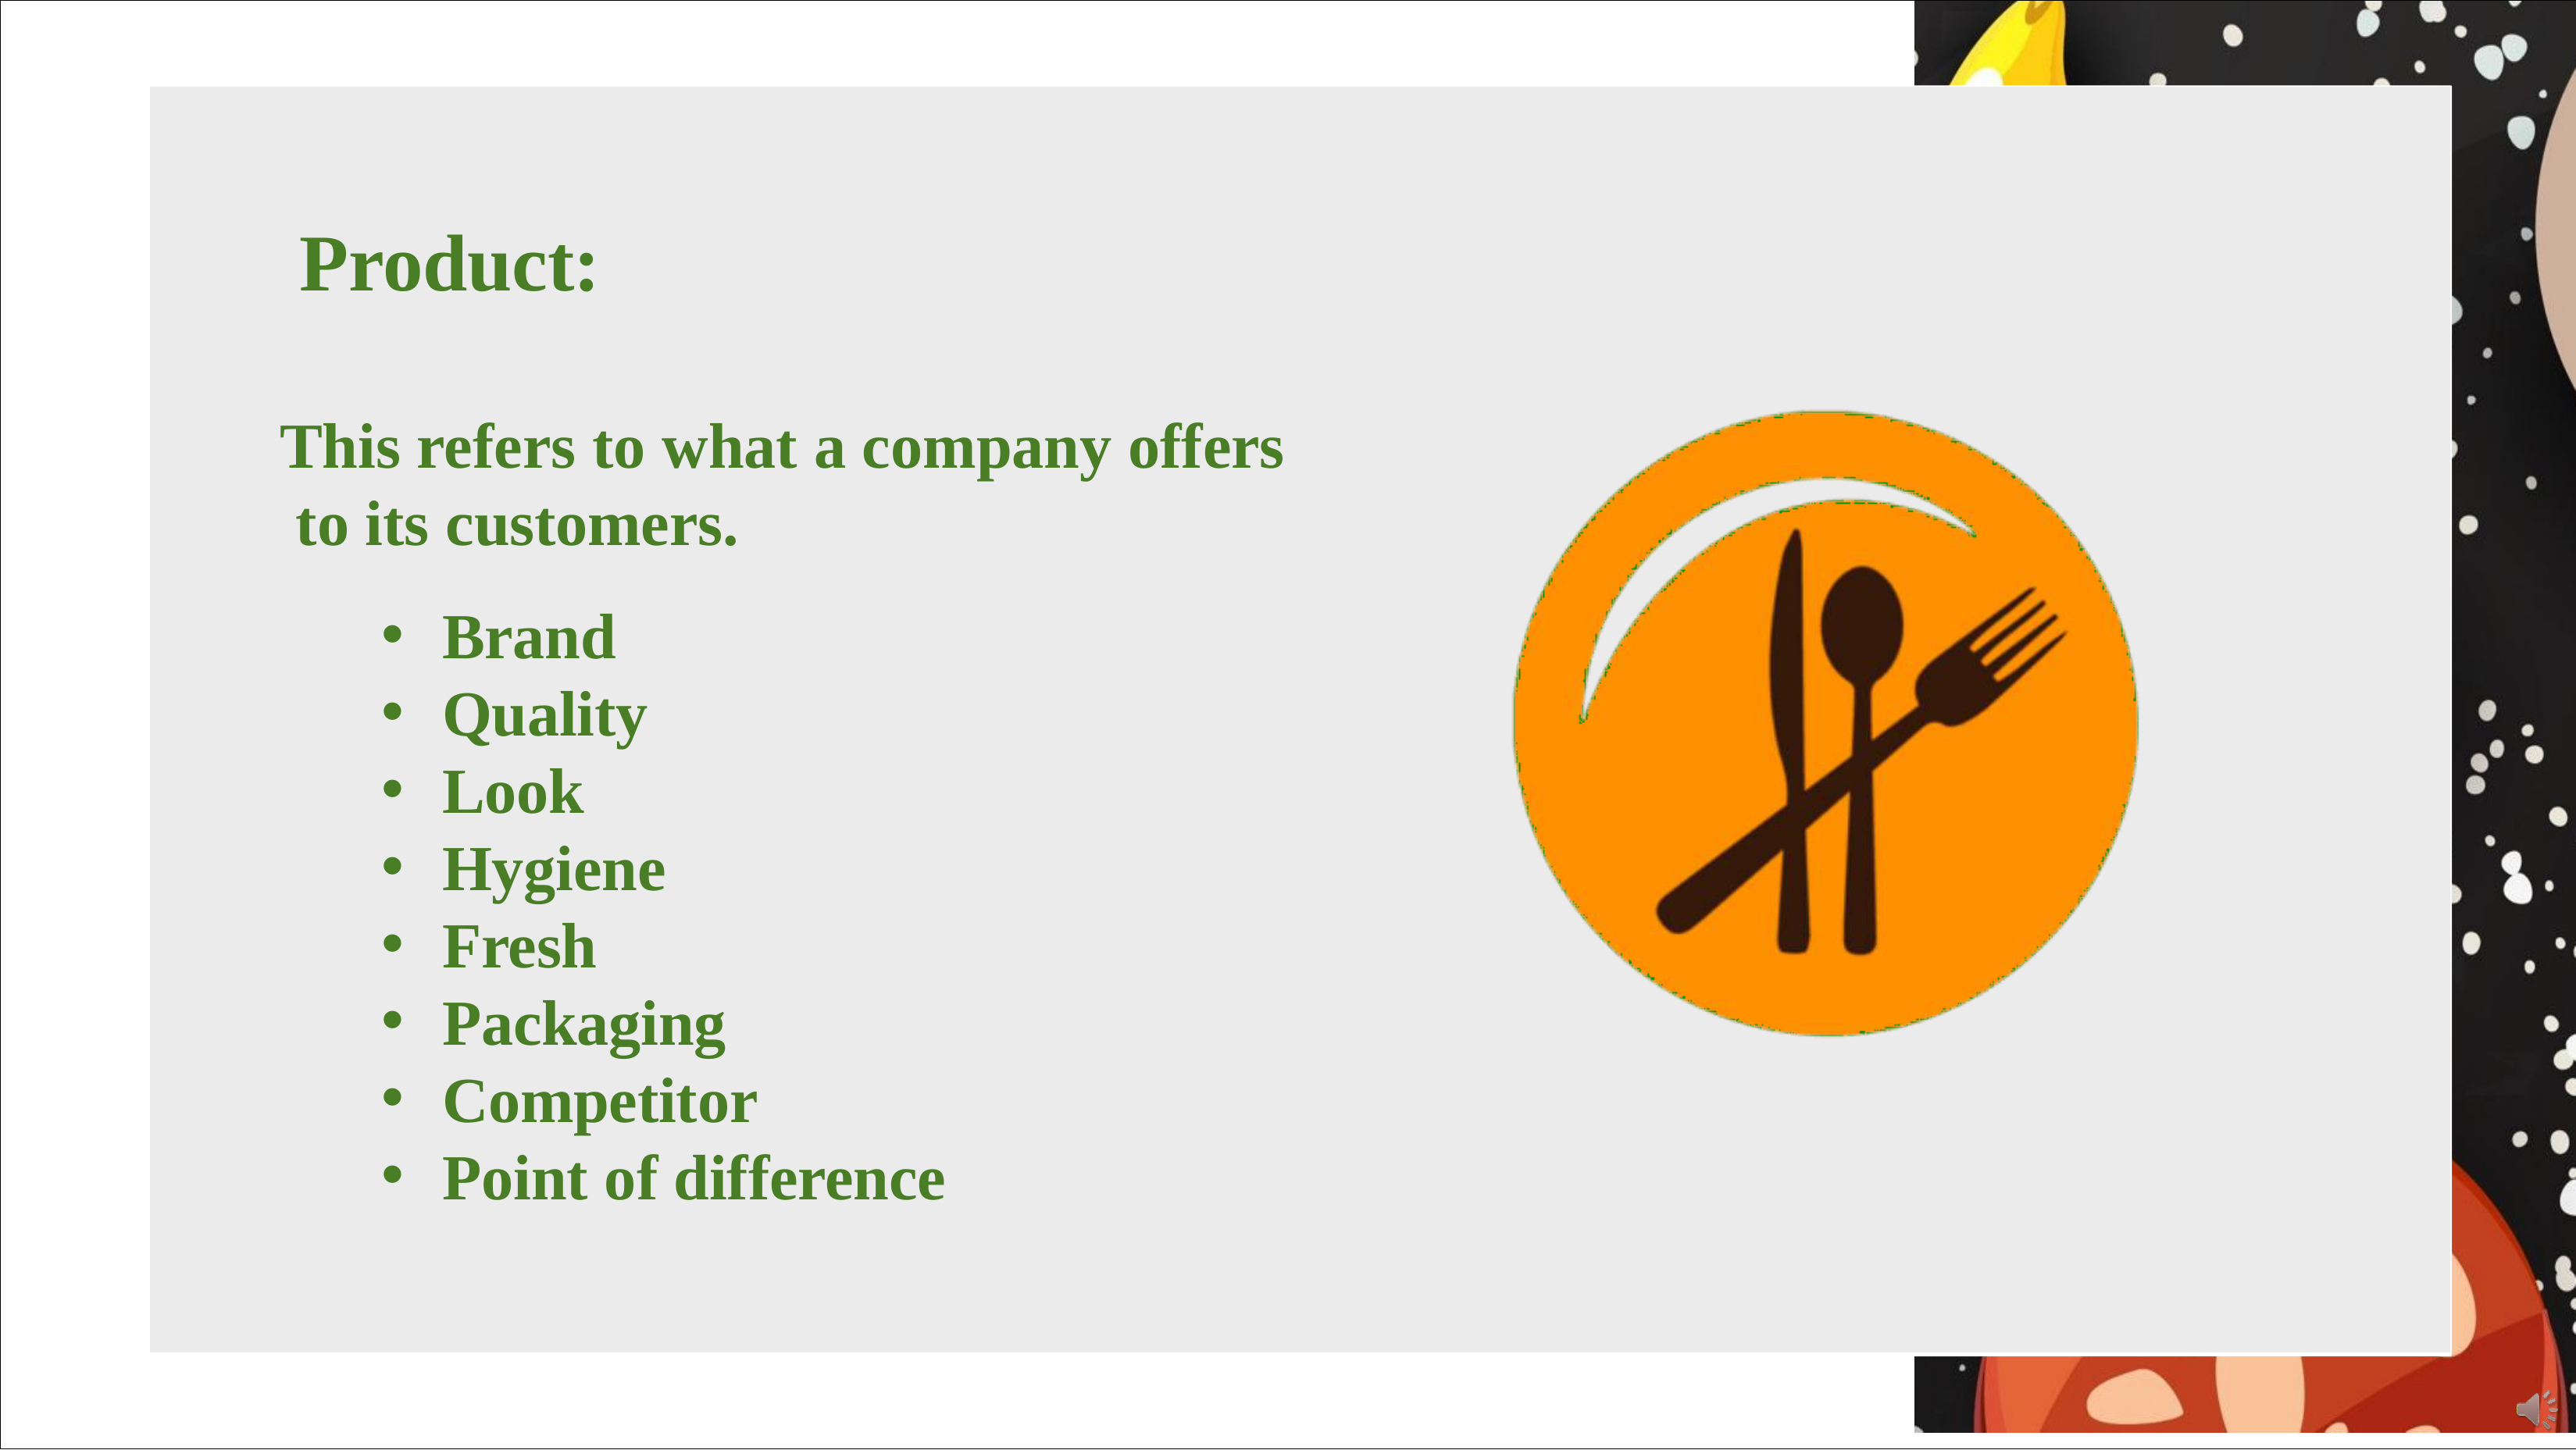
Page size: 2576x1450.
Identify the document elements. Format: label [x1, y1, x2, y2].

text_box [0, 0, 2576, 1449]
